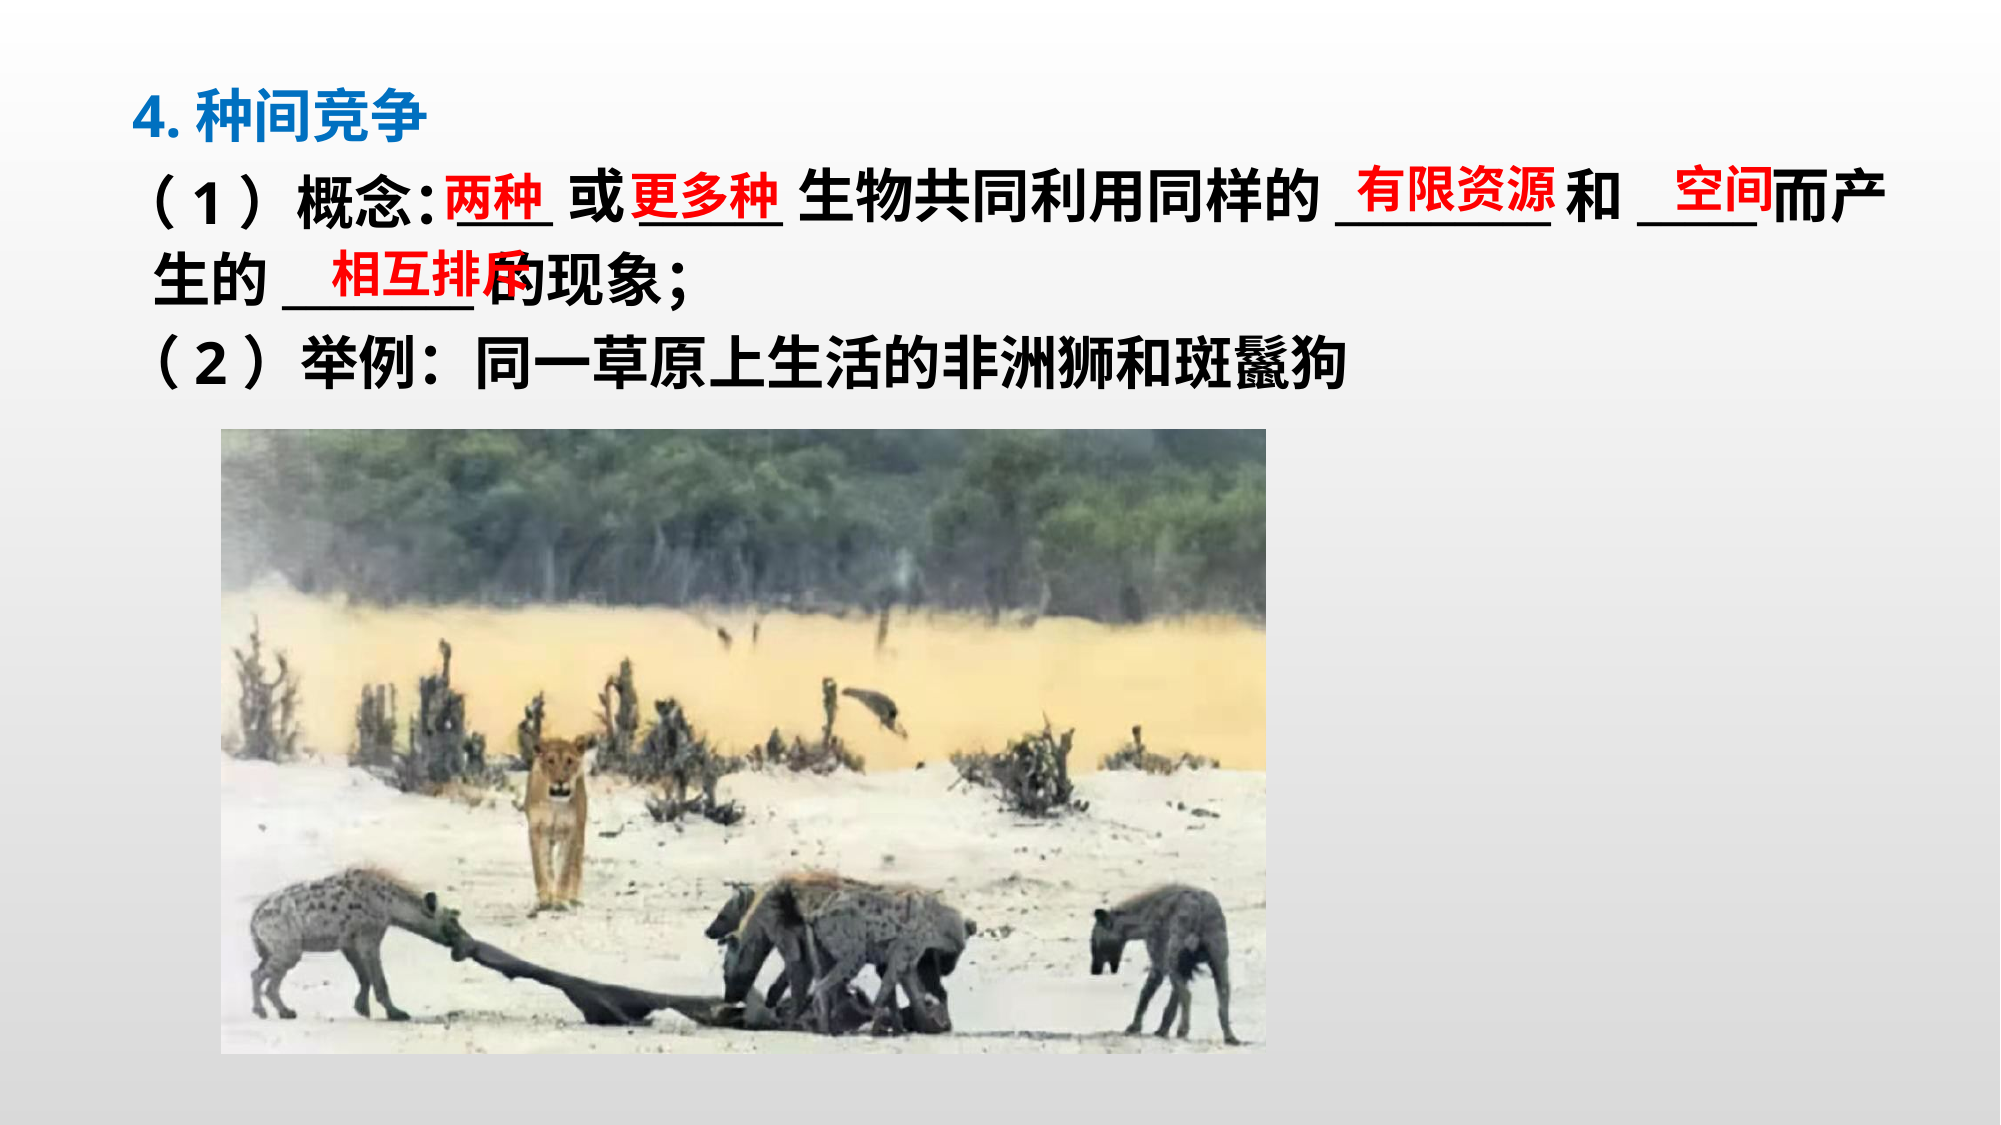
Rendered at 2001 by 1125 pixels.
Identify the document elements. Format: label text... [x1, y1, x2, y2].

text_box （2）举例：同一草原上生活的非洲狮和斑鬣狗 [107, 318, 1732, 404]
picture [221, 429, 1266, 1054]
text_box 两种 [429, 145, 614, 223]
text_box （1）概念： [104, 137, 487, 244]
text_box 有限资源 [1341, 137, 1609, 225]
text_box ____或______生物共同利用同样的_________和_____而产生的________的现象； [137, 137, 1913, 321]
text_box 4.种间竞争 [117, 71, 580, 137]
text_box 更多种 [614, 144, 851, 232]
text_box 相互排斥 [316, 223, 630, 310]
text_box 空间 [1659, 137, 1820, 225]
